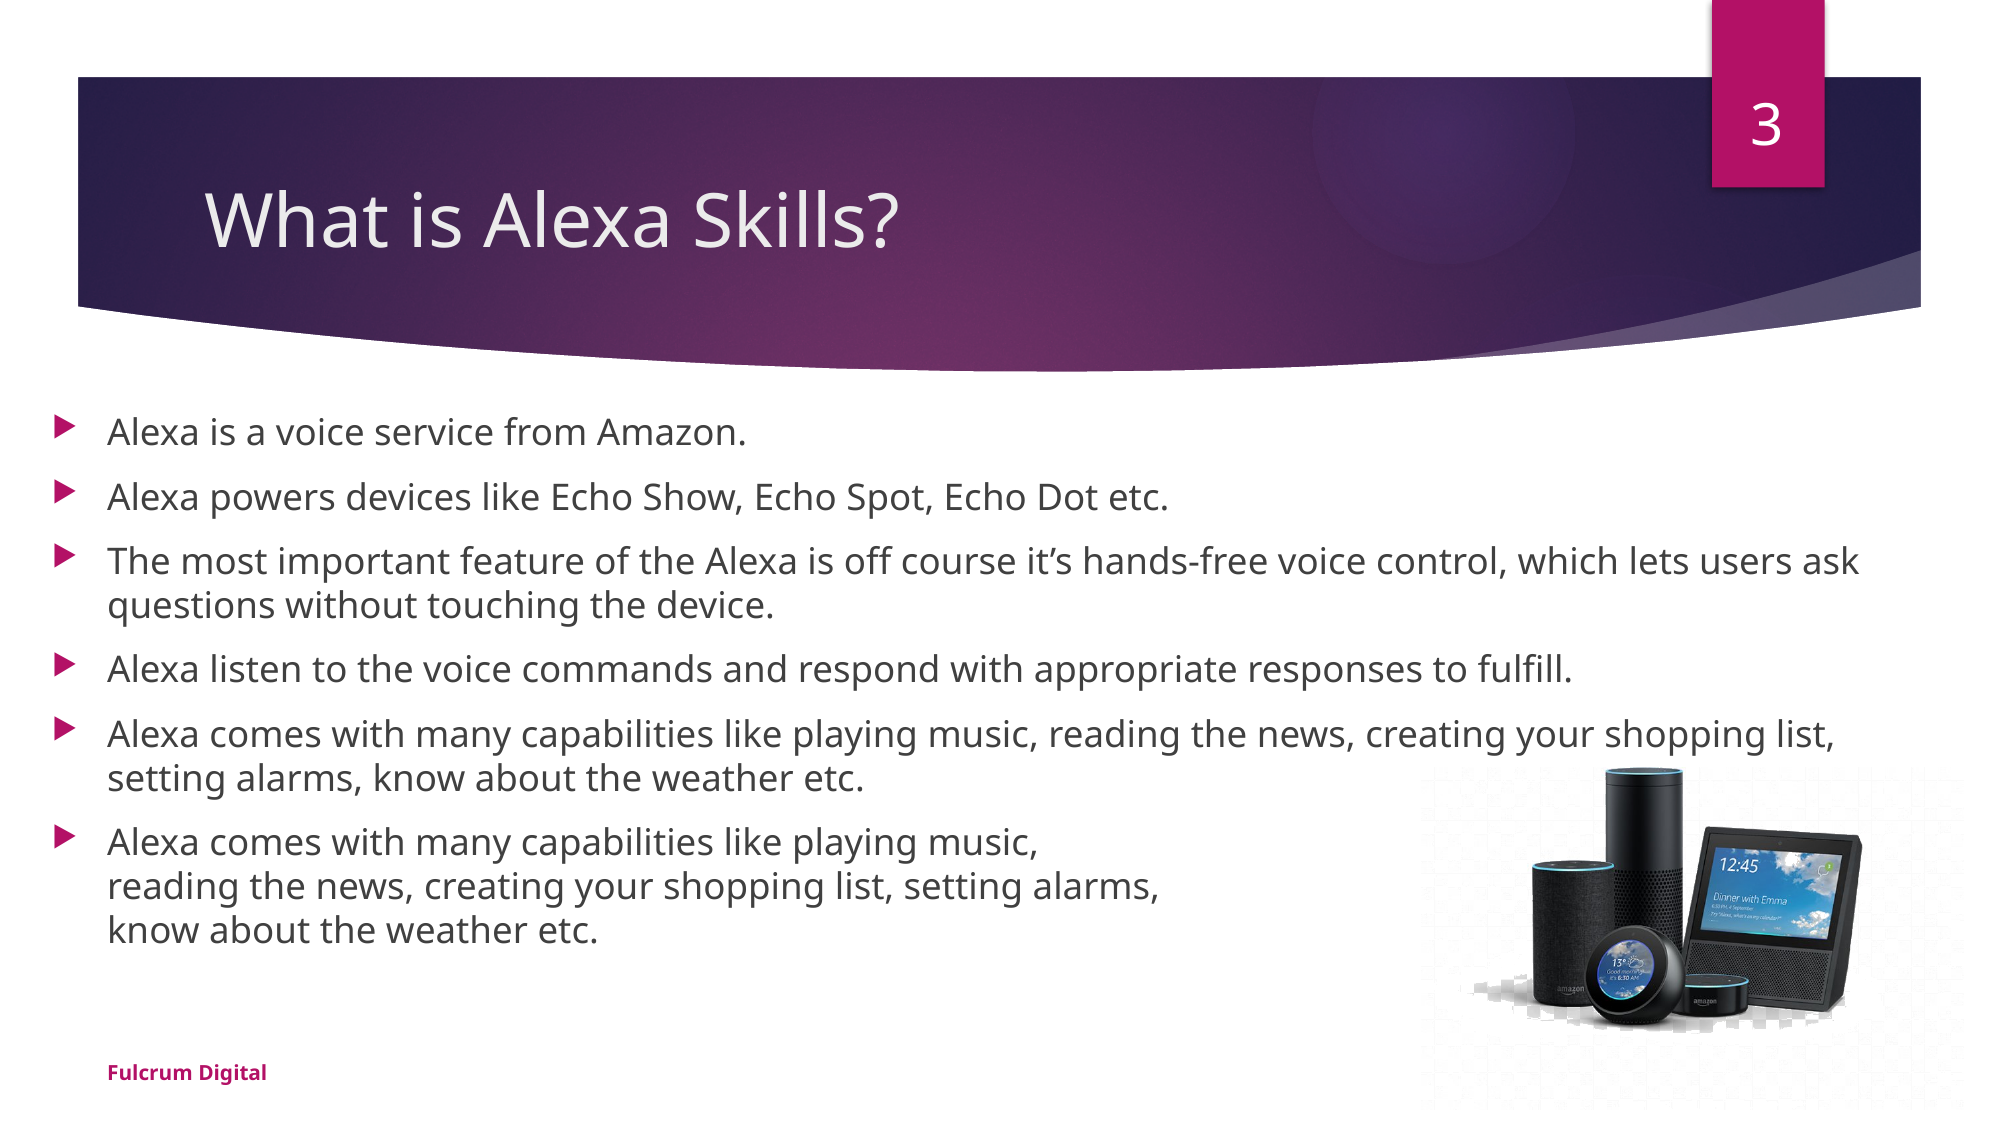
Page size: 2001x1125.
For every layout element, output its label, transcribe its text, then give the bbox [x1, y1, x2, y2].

picture [1421, 767, 1964, 1110]
slide_number 3 [1698, 48, 1836, 175]
list Alexa is a voice service from Amazon. Alexa powers devices like Echo Show, Echo Spot, Echo Dot etc. The most important feature of the Alexa is off course it’s hands-free voice control, which lets users ask questions without touching the device. Alexa listen to the voice commands and respond with appropriate responses to fulfill. Alexa comes with many capabilities like playing music, reading the news, creating your shopping list, setting alarms, know about the weather etc. Alexa comes with many capabilities like playing music, reading the news, creating your shopping list, setting alarms, know about the weather etc. [36, 401, 1923, 962]
title What is Alexa Skills? [189, 159, 1627, 276]
footer Fulcrum Digital [92, 1048, 726, 1099]
